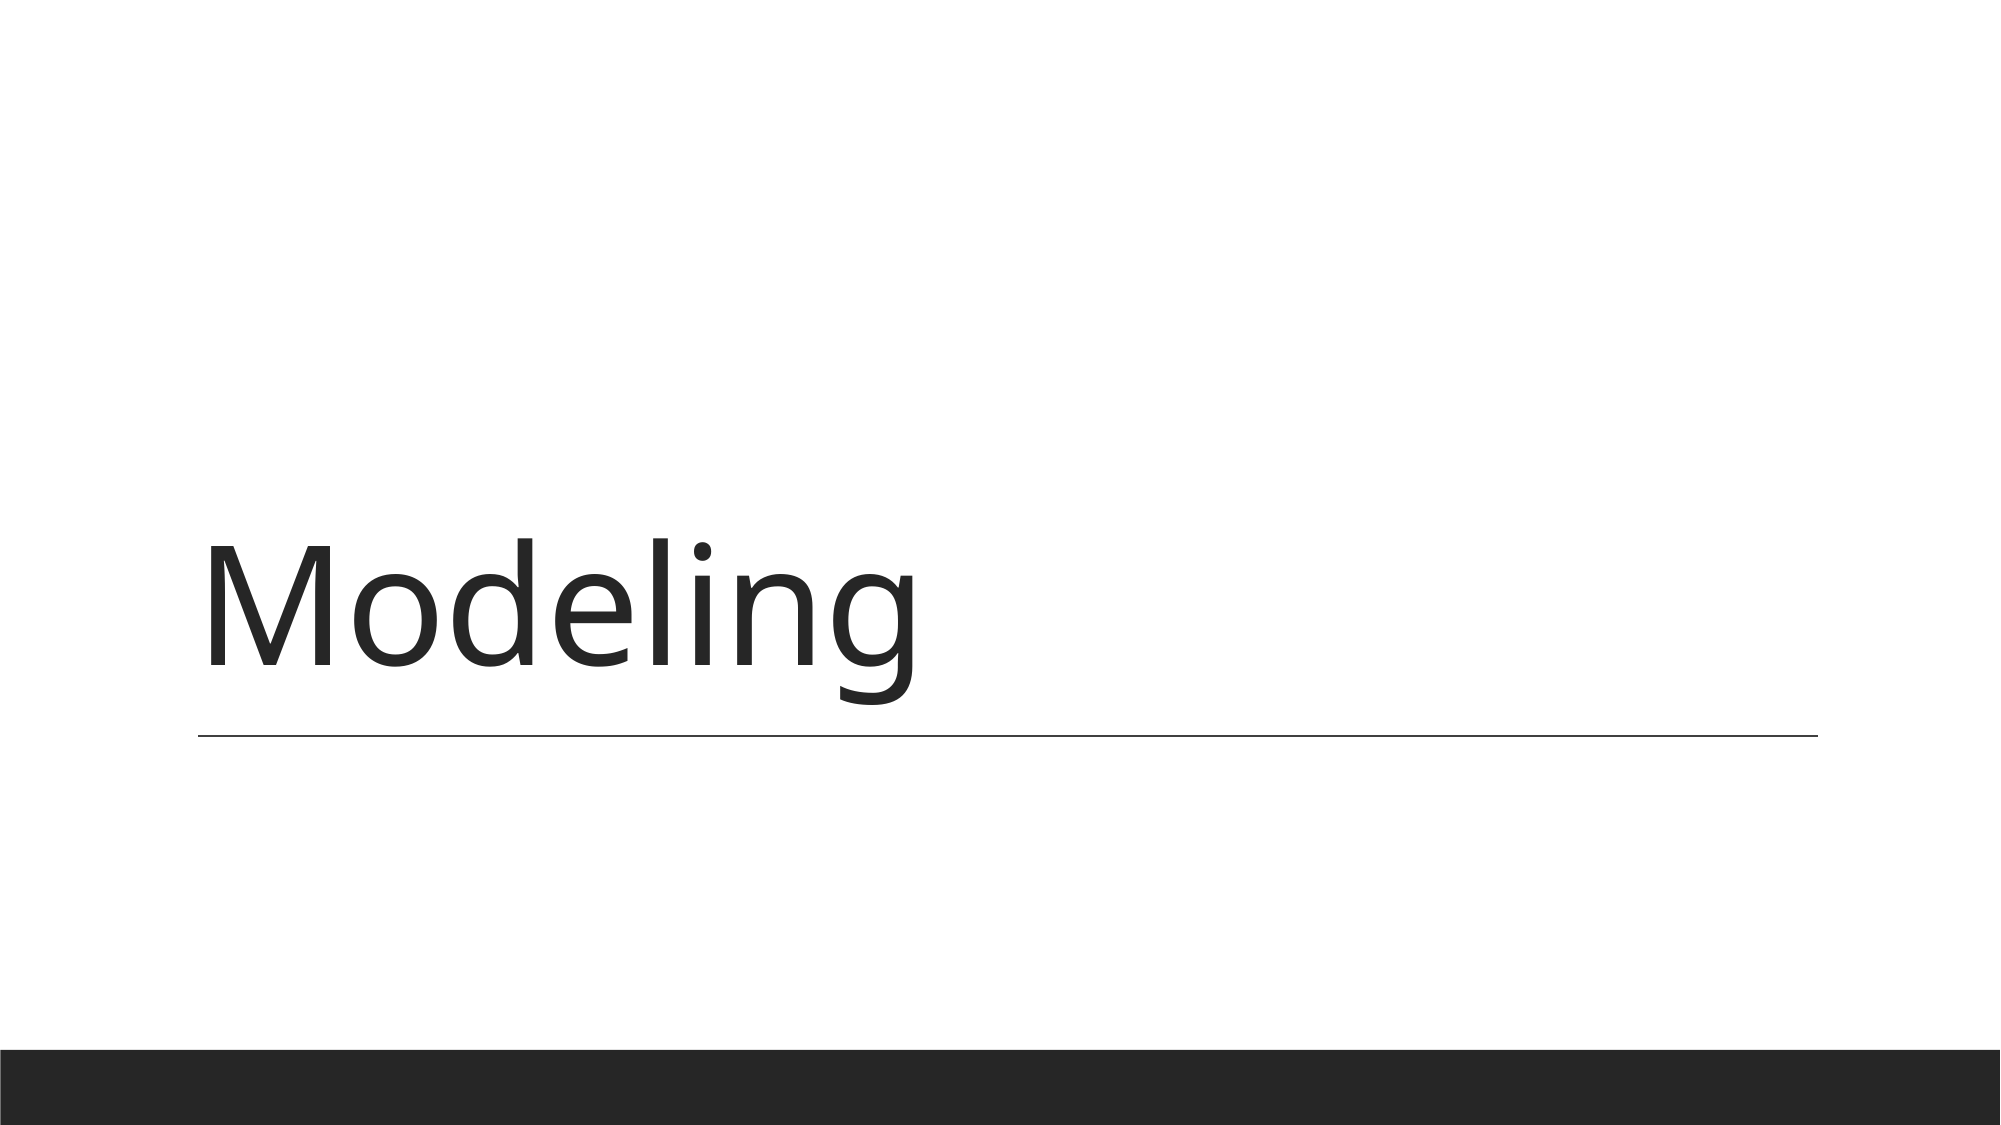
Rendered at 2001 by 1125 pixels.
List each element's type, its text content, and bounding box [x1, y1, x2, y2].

title Modeling [180, 124, 1830, 710]
